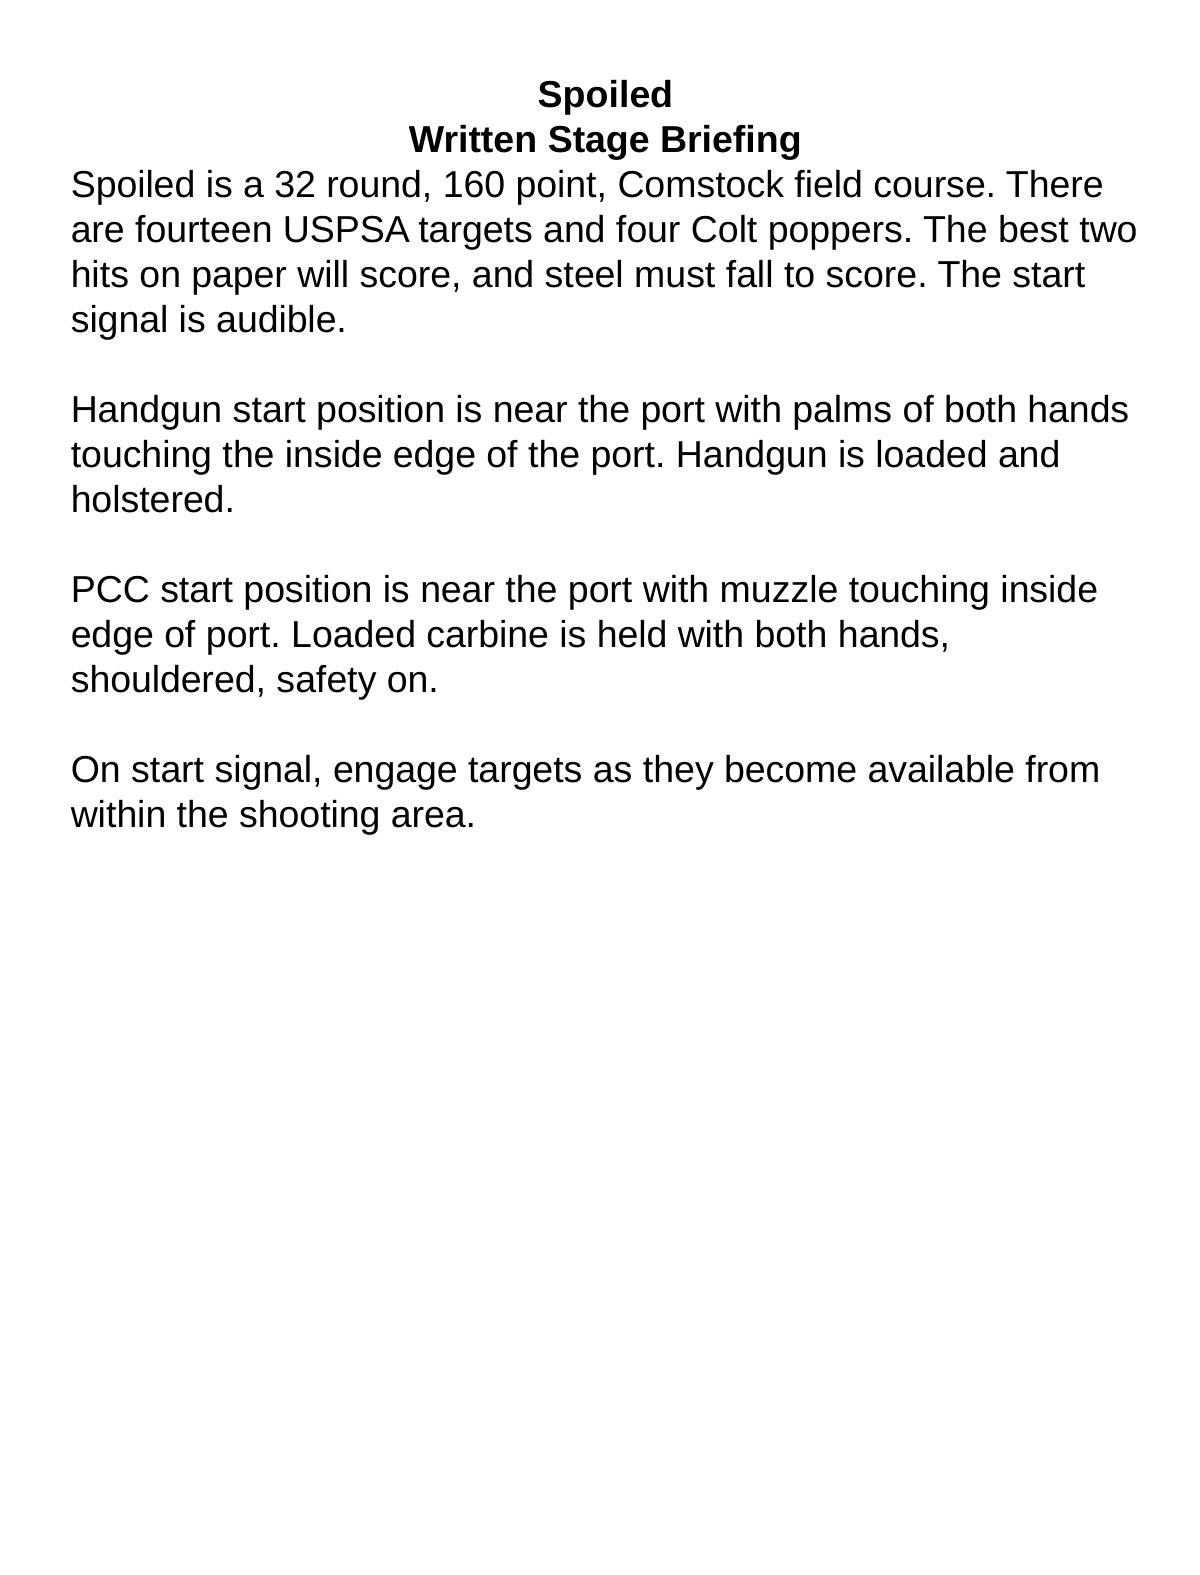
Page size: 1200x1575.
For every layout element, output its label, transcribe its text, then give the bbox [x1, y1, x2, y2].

text_box Spoiled Written Stage Briefing Spoiled is a 32 round, 160 point, Comstock field course. There are fourteen USPSA targets and four Colt poppers. The best two hits on paper will score, and steel must fall to score. The start signal is audible. Handgun start position is near the port with palms of both hands touching the inside edge of the port. Handgun is loaded and holstered. PCC start position is near the port with muzzle touching inside edge of port. Loaded carbine is held with both hands, shouldered, safety on. On start signal, engage targets as they become available from within the shooting area. [56, 63, 1156, 843]
